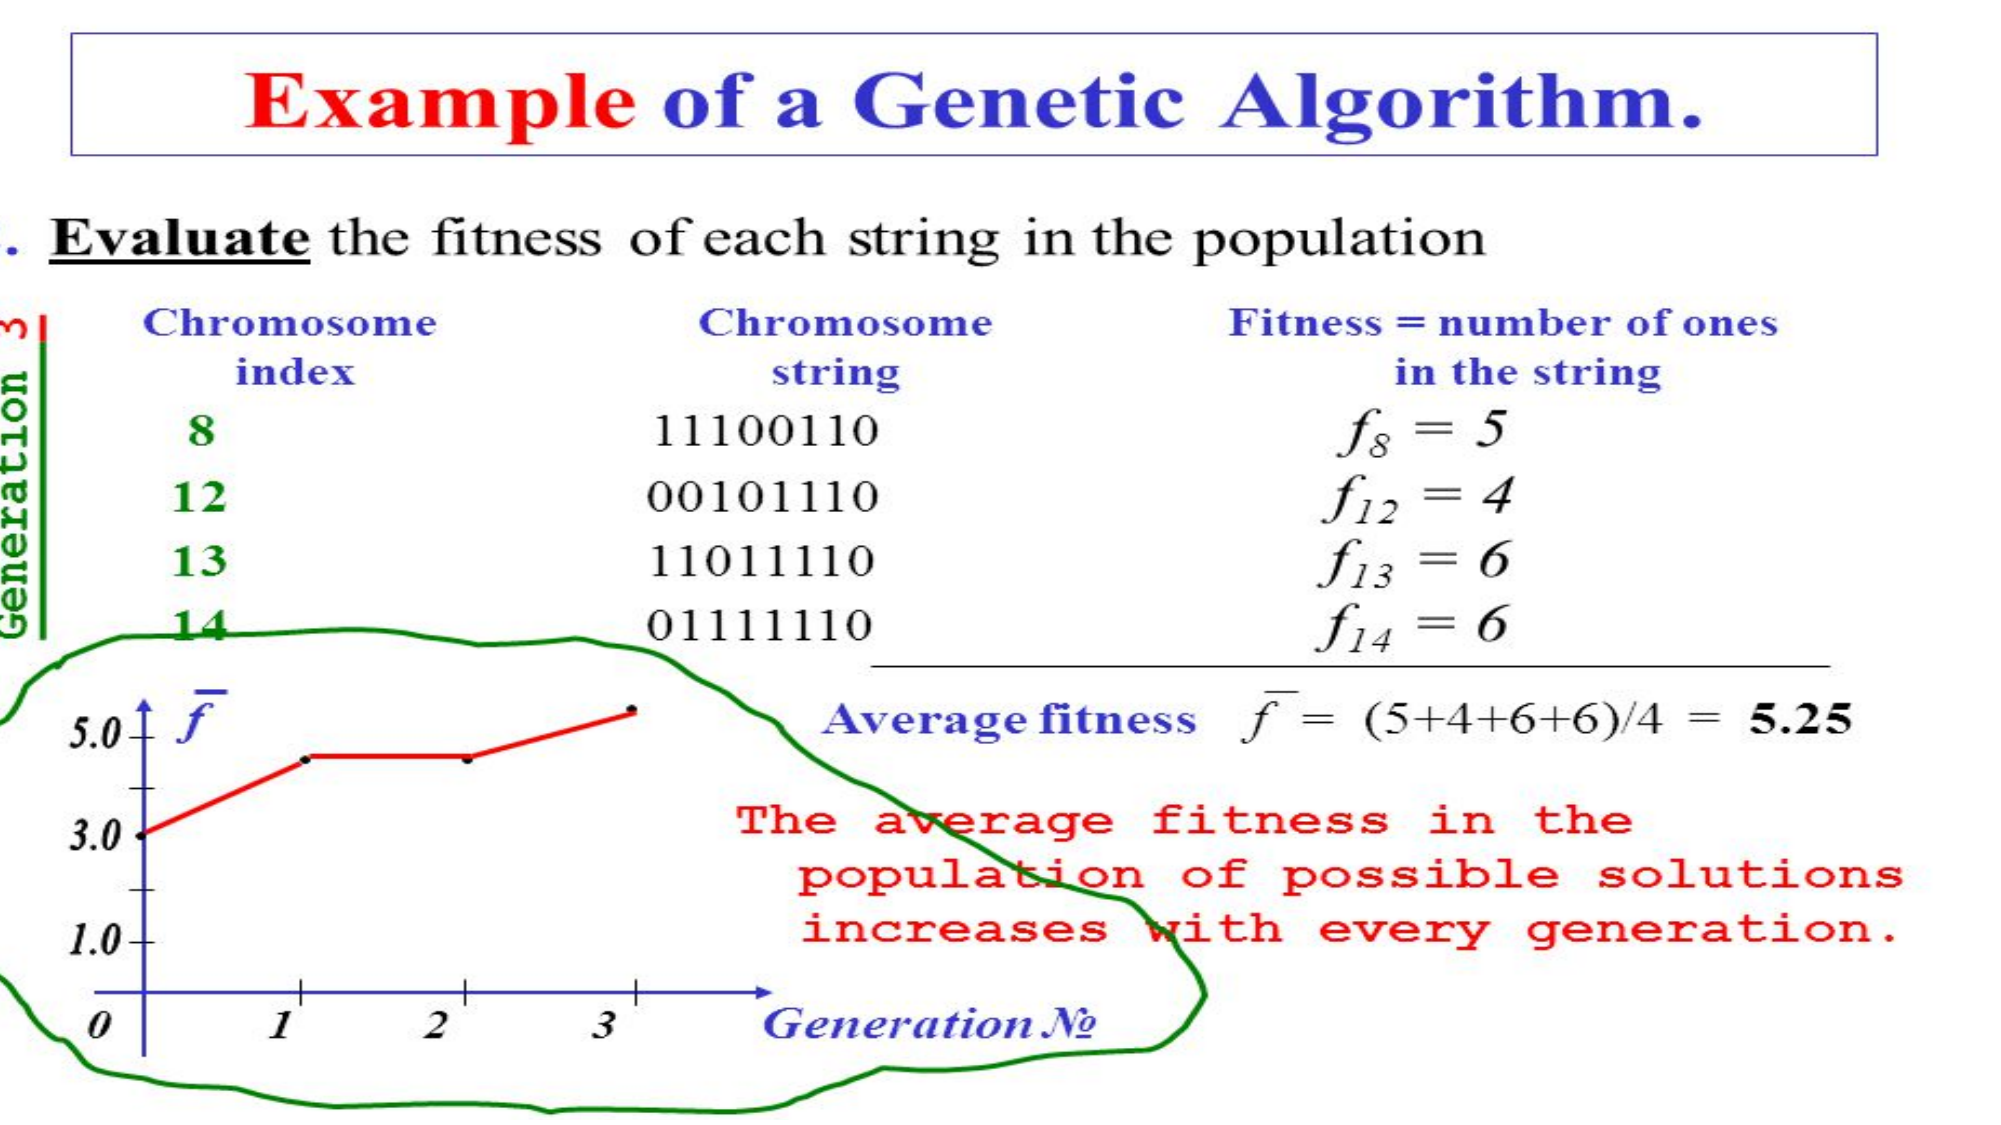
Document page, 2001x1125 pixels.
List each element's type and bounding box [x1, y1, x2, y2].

list [0, 0, 2000, 1120]
